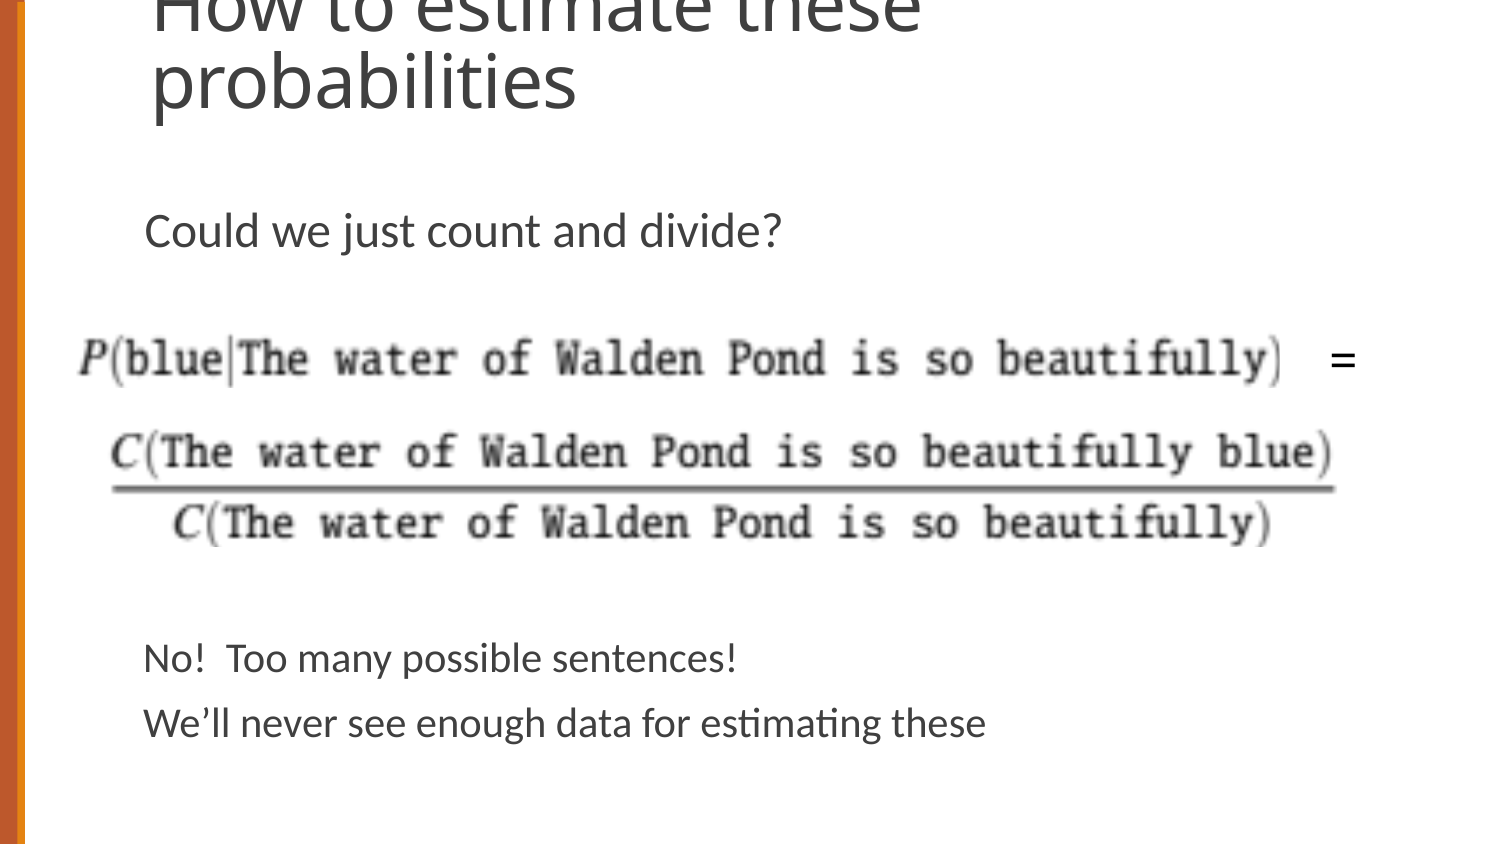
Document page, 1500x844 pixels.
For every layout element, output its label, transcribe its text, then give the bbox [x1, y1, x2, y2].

picture [74, 317, 1281, 389]
text_box = [1314, 321, 1373, 396]
title How to estimate these probabilities [135, 19, 1373, 132]
list Could we just count and divide? No! Too many possible sentences! We’ll never see enough data for estimating these [135, 196, 1373, 760]
picture [99, 420, 1338, 548]
